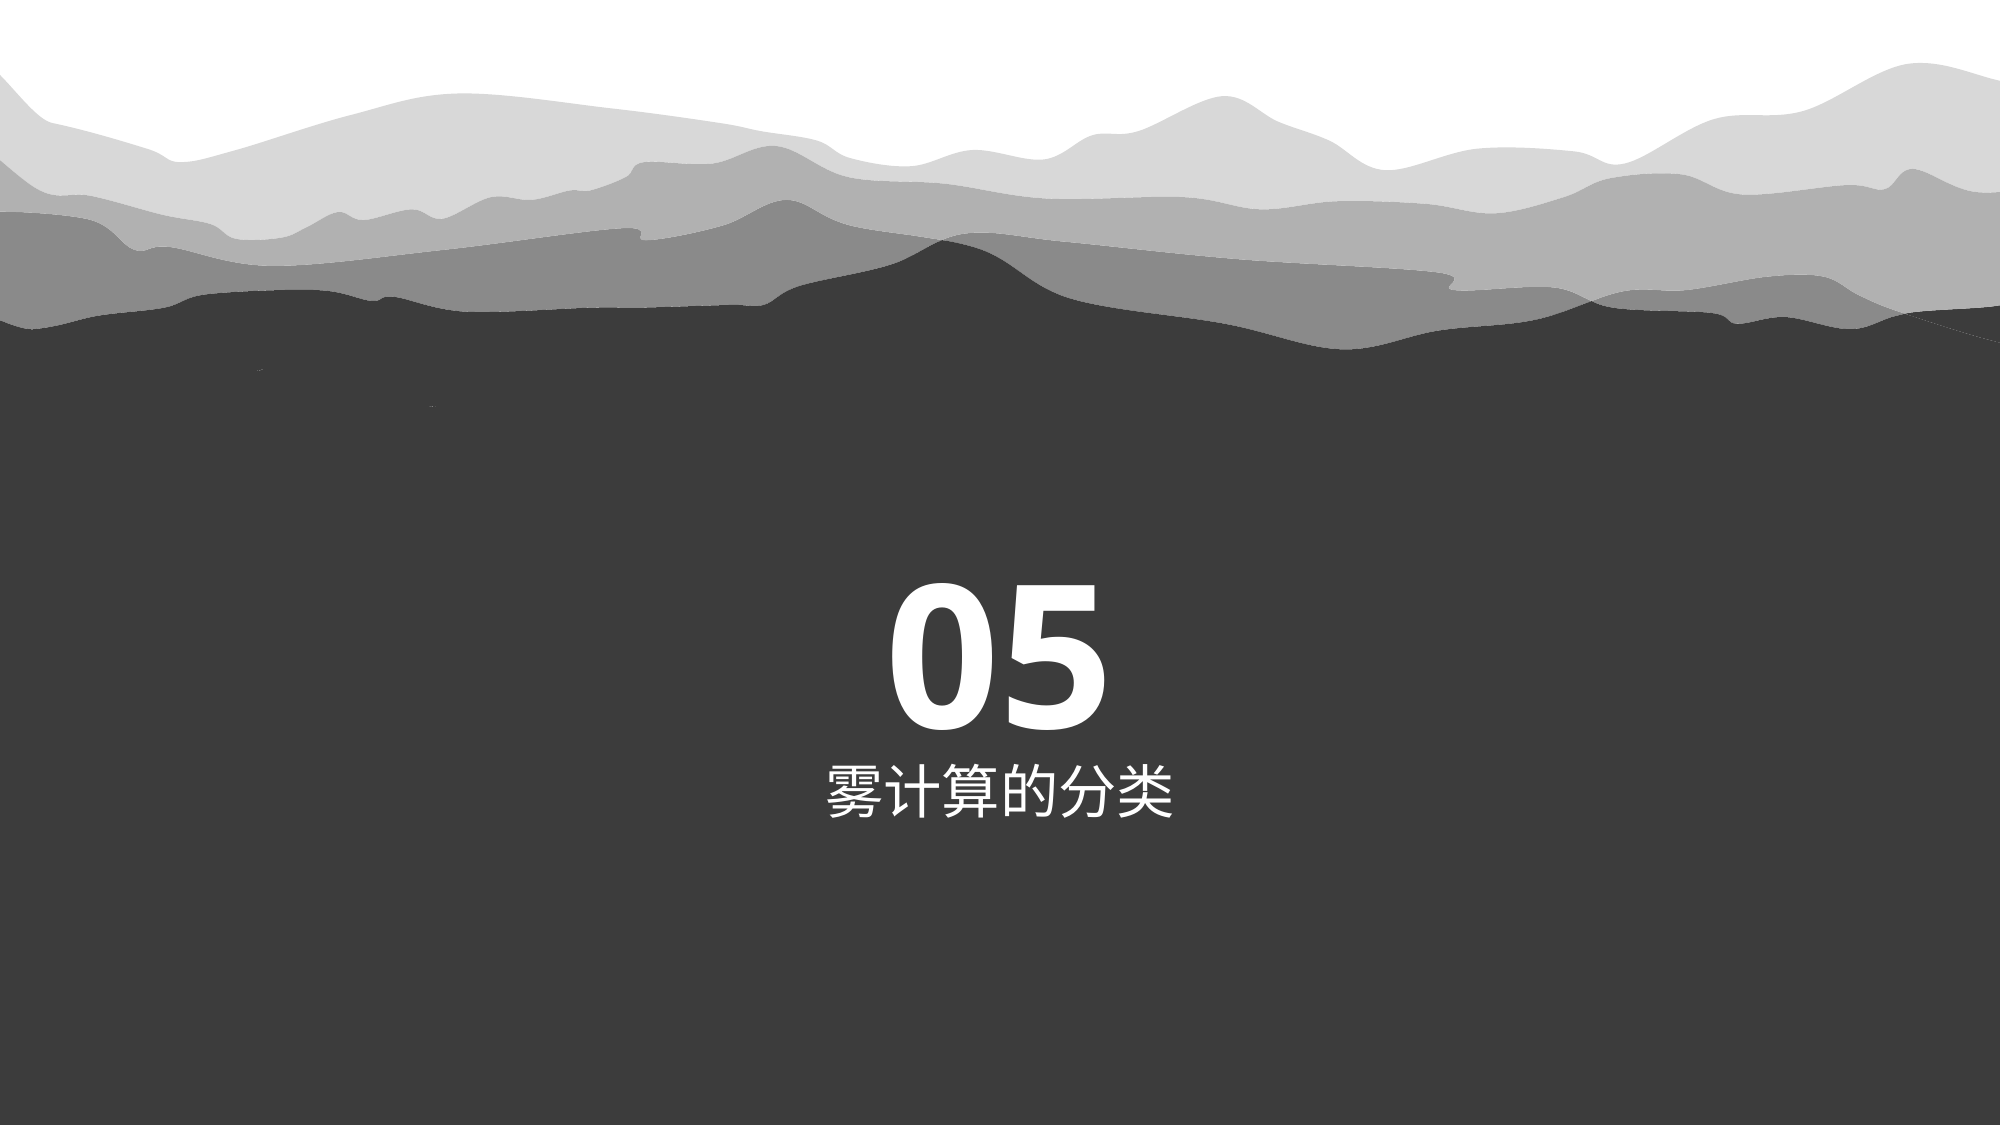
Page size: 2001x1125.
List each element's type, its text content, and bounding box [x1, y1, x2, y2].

list 雾计算的分类 [377, 755, 1623, 850]
list 05 [377, 548, 1623, 755]
